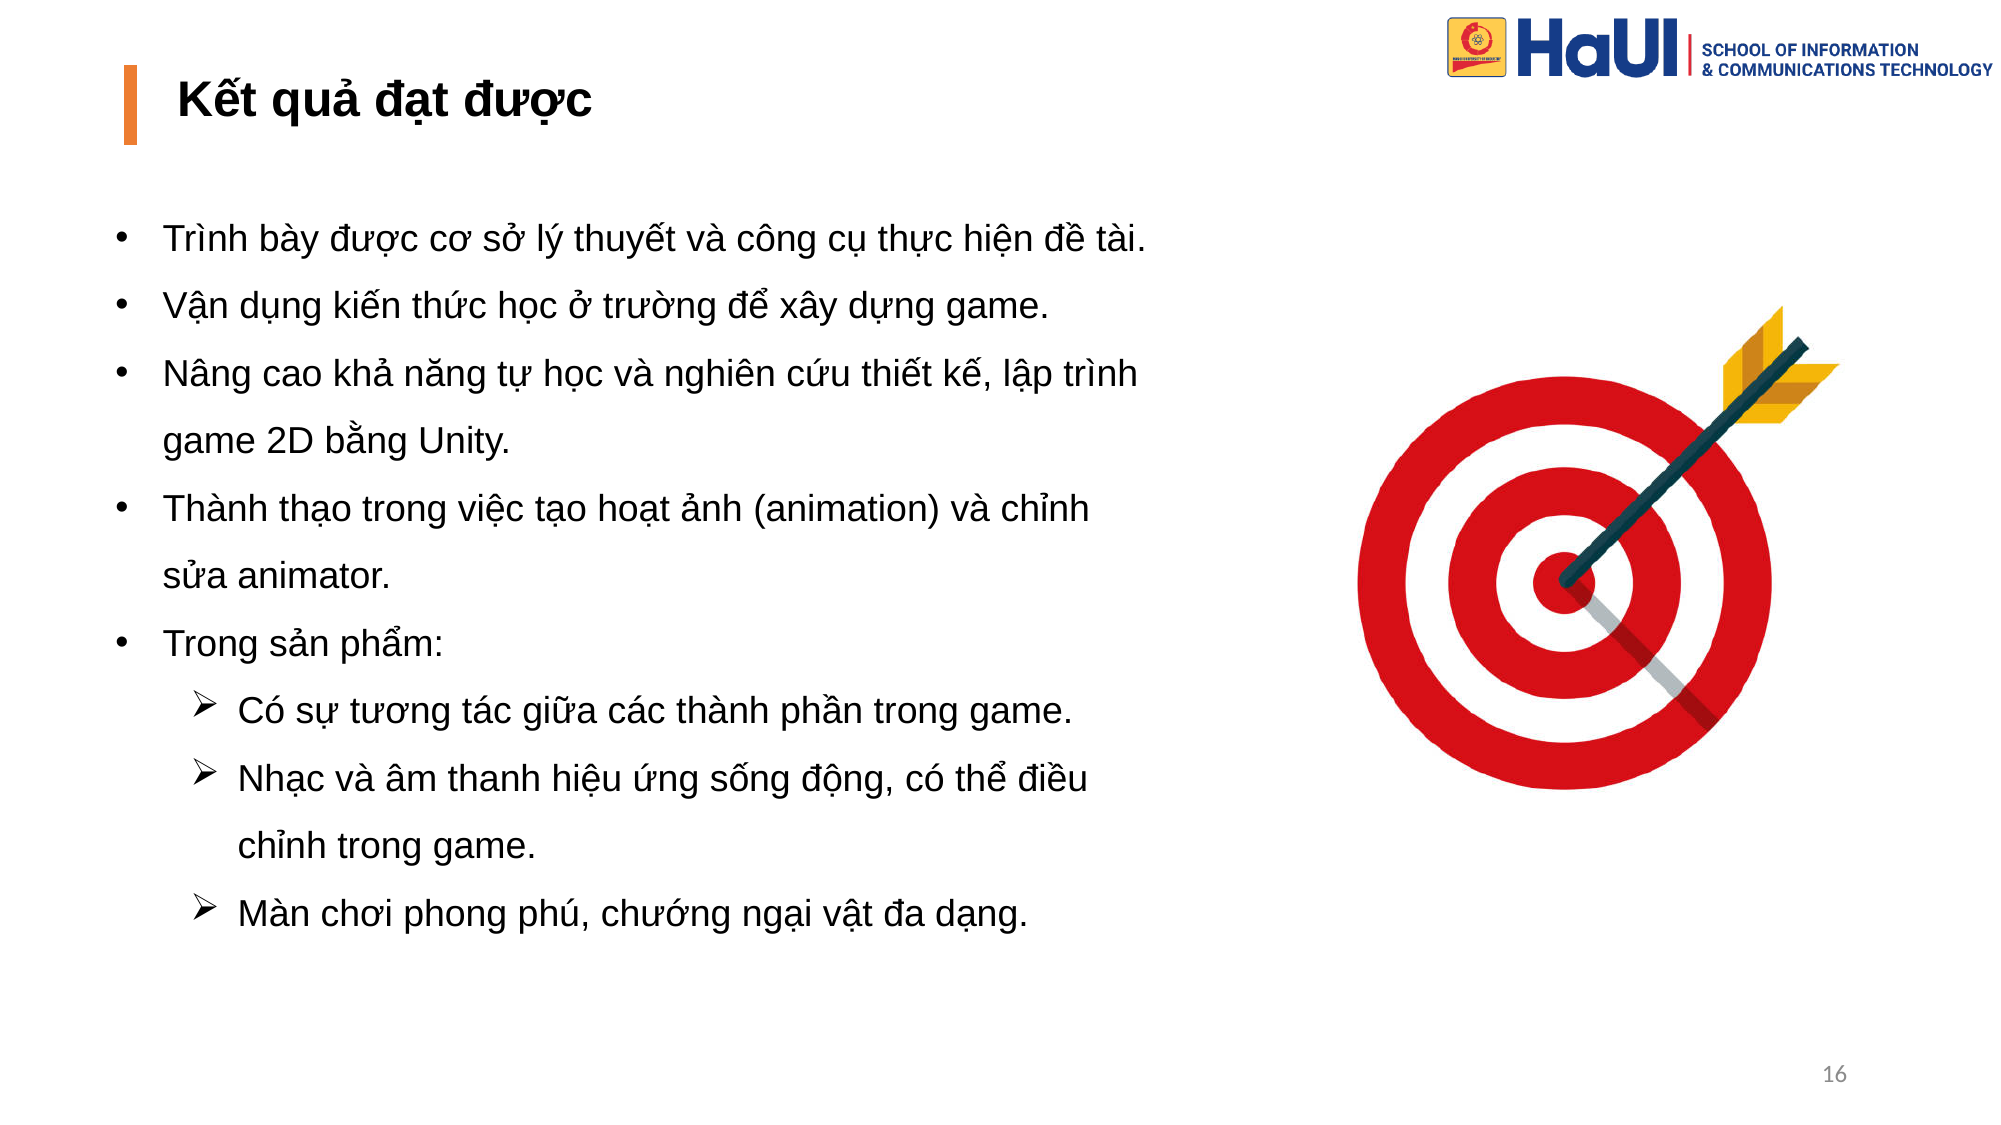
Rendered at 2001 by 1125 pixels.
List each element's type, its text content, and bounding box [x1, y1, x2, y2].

text_box Kết quả đạt được [162, 58, 609, 134]
picture [1289, 275, 1863, 849]
text_box Trình bày được cơ sở lý thuyết và công cụ thực hiện đề tài. Vận dụng kiến thức học ở trường để xây dựng game. Nâng cao khả năng tự học và nghiên cứu thiết kế, lập trình game 2D bằng Unity. Thành thạo trong việc tạo hoạt ảnh (animation) và chỉnh sửa animator. Trong sản phẩm: Có sự tương tác giữa các thành phần trong game. Nhạc và âm thanh hiệu ứng sống động, có thể điều chỉnh trong game. Màn chơi phong phú, chướng ngại vật đa dạng. [100, 183, 1175, 941]
picture [1444, 0, 2000, 96]
slide_number 16 [1412, 1042, 1863, 1103]
